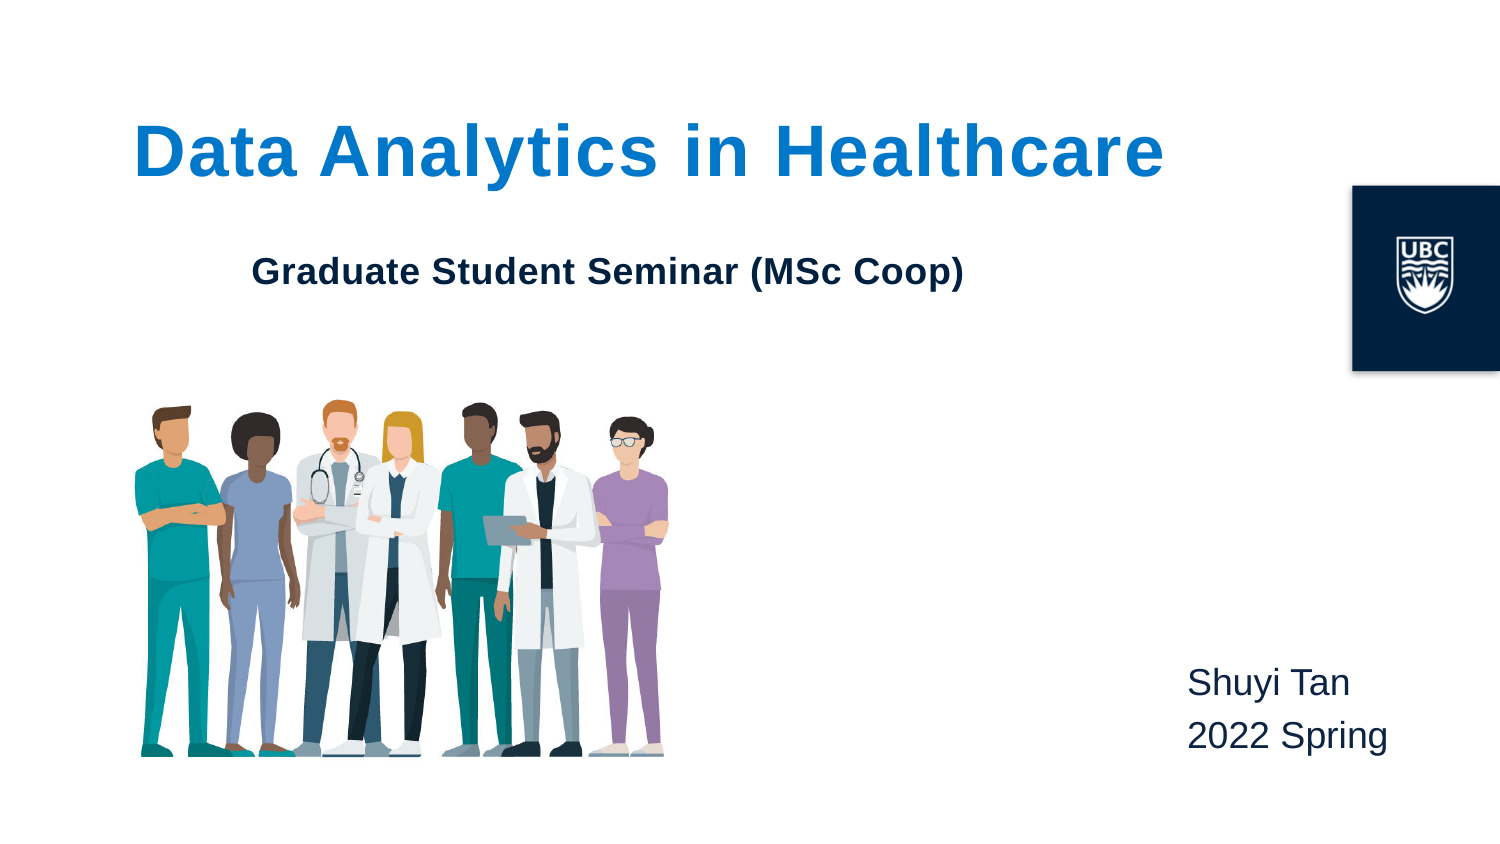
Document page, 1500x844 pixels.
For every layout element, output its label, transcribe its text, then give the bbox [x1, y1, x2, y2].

picture [1391, 232, 1459, 318]
list Shuyi Tan 2022 Spring [1187, 658, 1500, 711]
title Data Analytics in Healthcare [133, 112, 1367, 371]
picture [52, 299, 751, 844]
